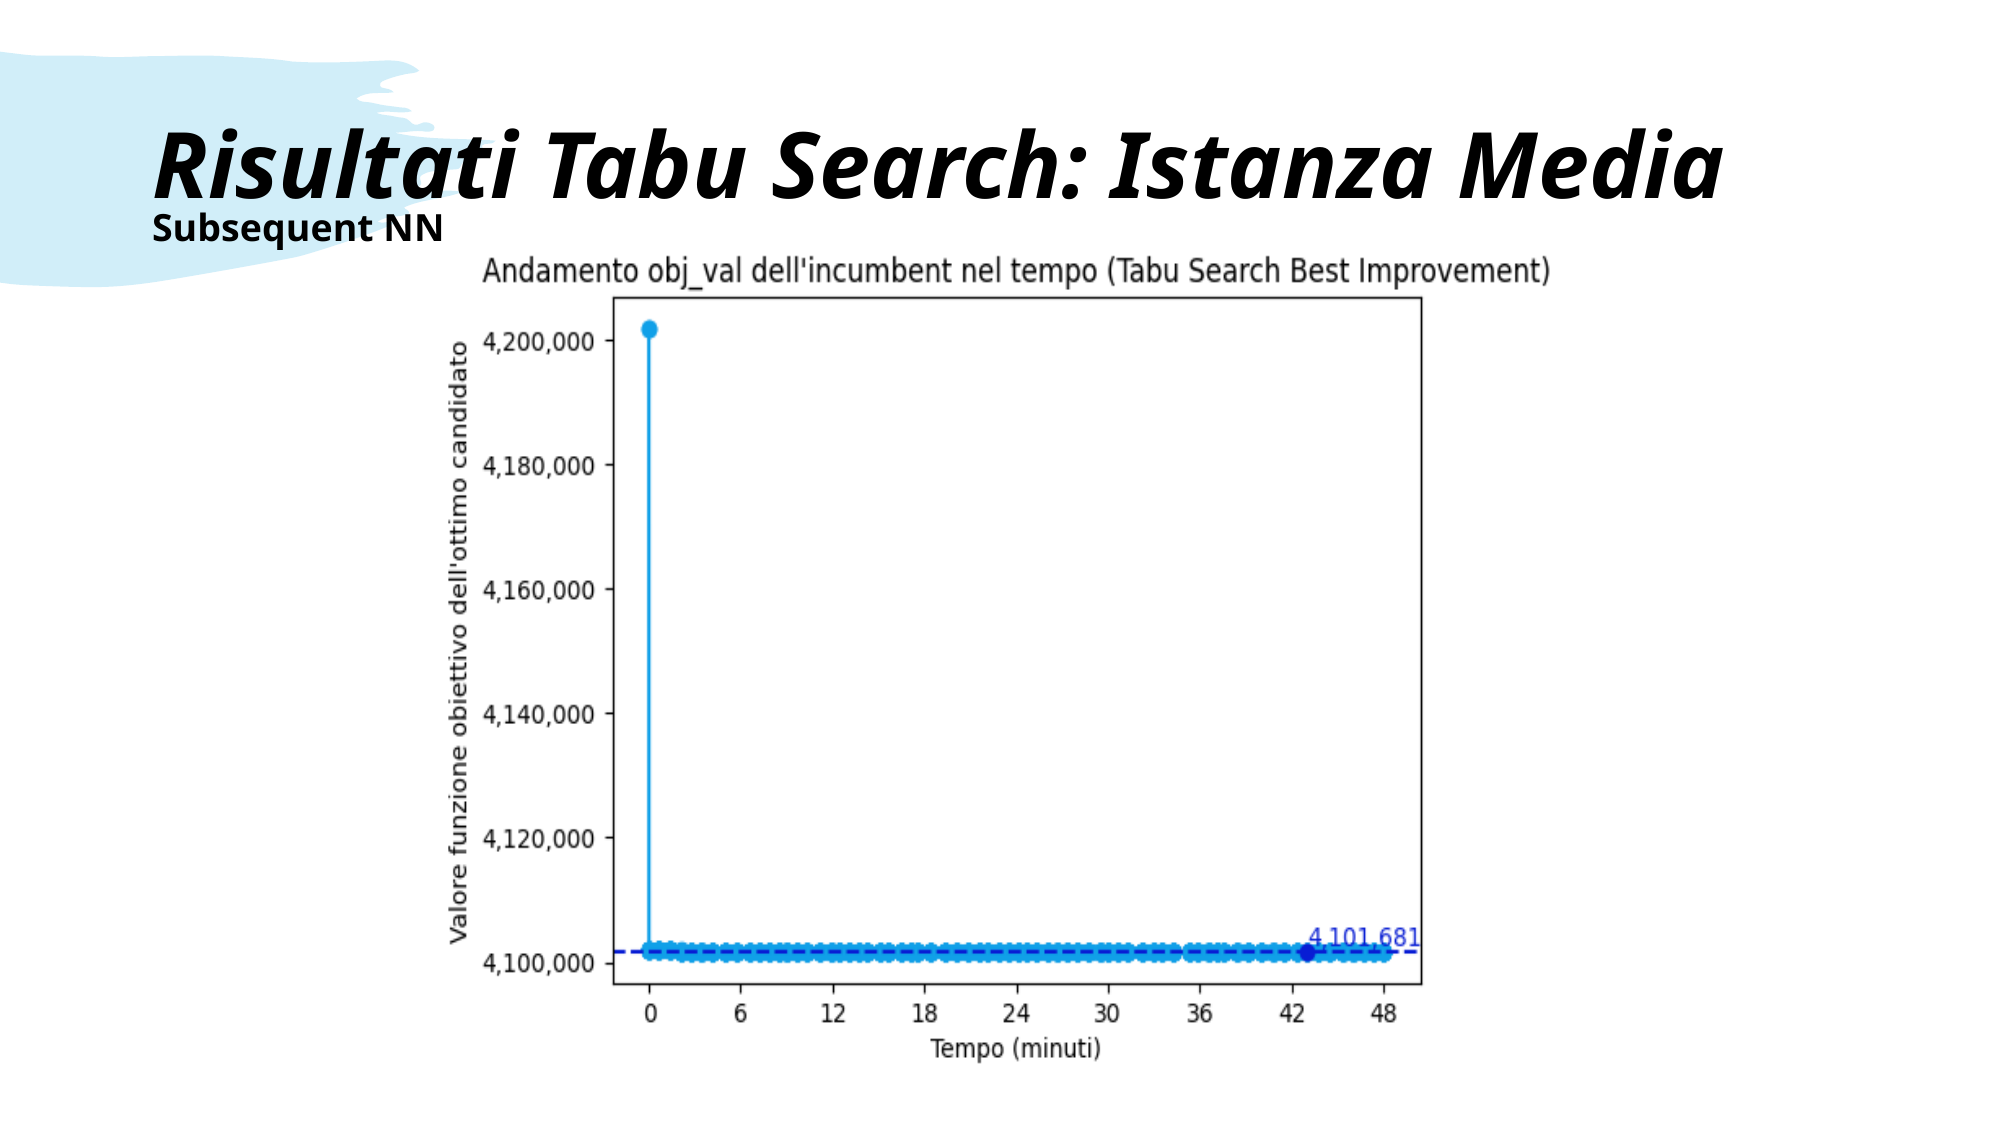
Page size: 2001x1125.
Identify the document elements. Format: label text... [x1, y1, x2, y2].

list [434, 238, 1566, 1082]
title Risultati Tabu Search: Istanza Media [137, 59, 1863, 278]
text_box Subsequent NN [137, 196, 509, 257]
